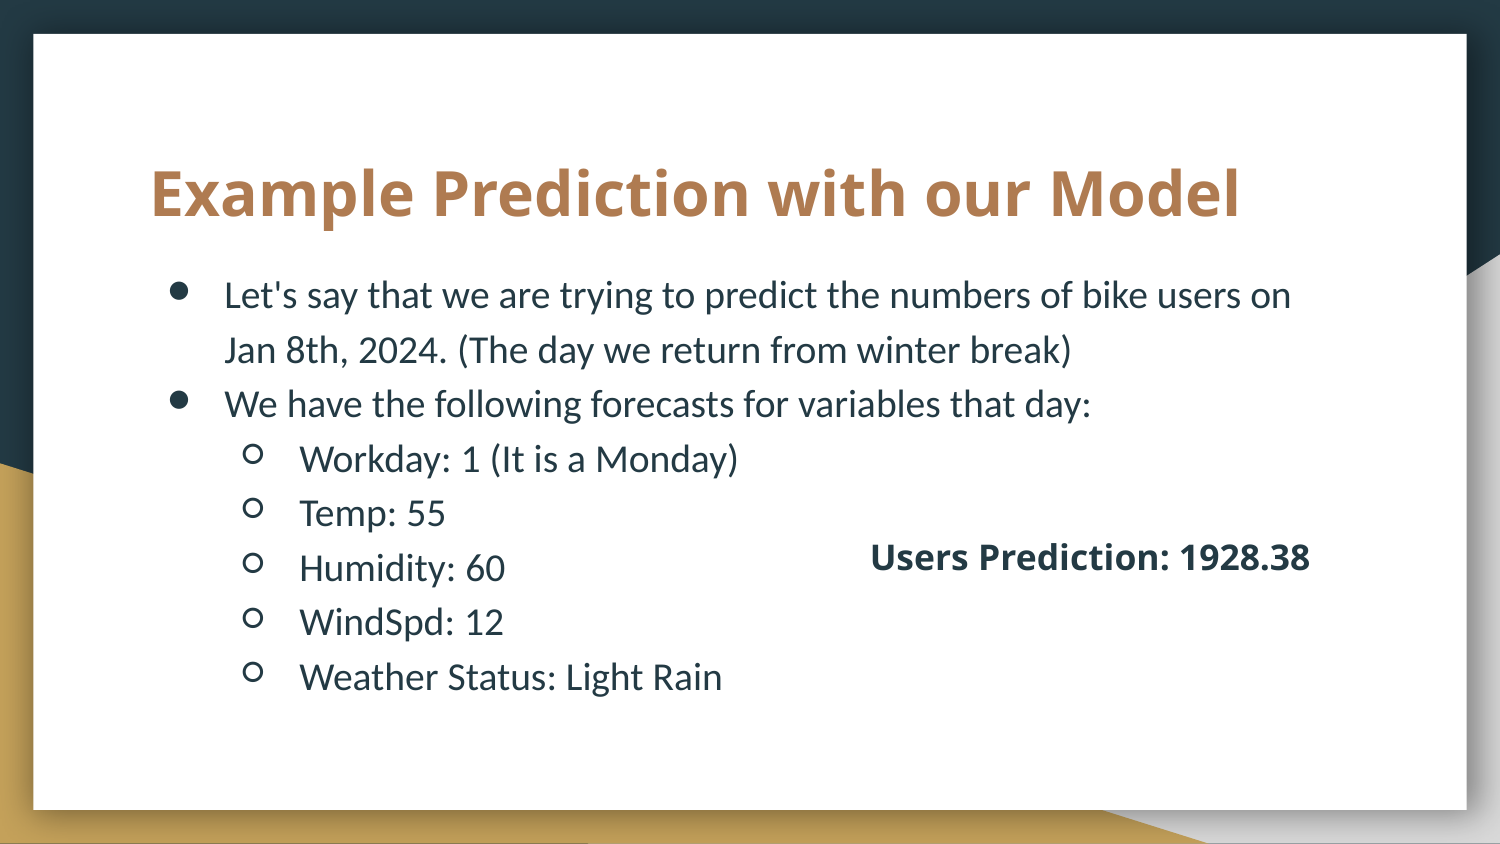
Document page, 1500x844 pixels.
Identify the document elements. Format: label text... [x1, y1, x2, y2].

title Example Prediction with our Model [134, 138, 1366, 246]
list Let's say that we are trying to predict the numbers of bike users on Jan 8th, 2024. (The day we return from winter break) We have the following forecasts for variables that day: Workday: 1 (It is a Monday) Temp: 55 Humidity: 60 WindSpd: 12 Weather Status: Light Rain [134, 246, 1366, 765]
title Users Prediction: 1928.38 [815, 529, 1366, 584]
